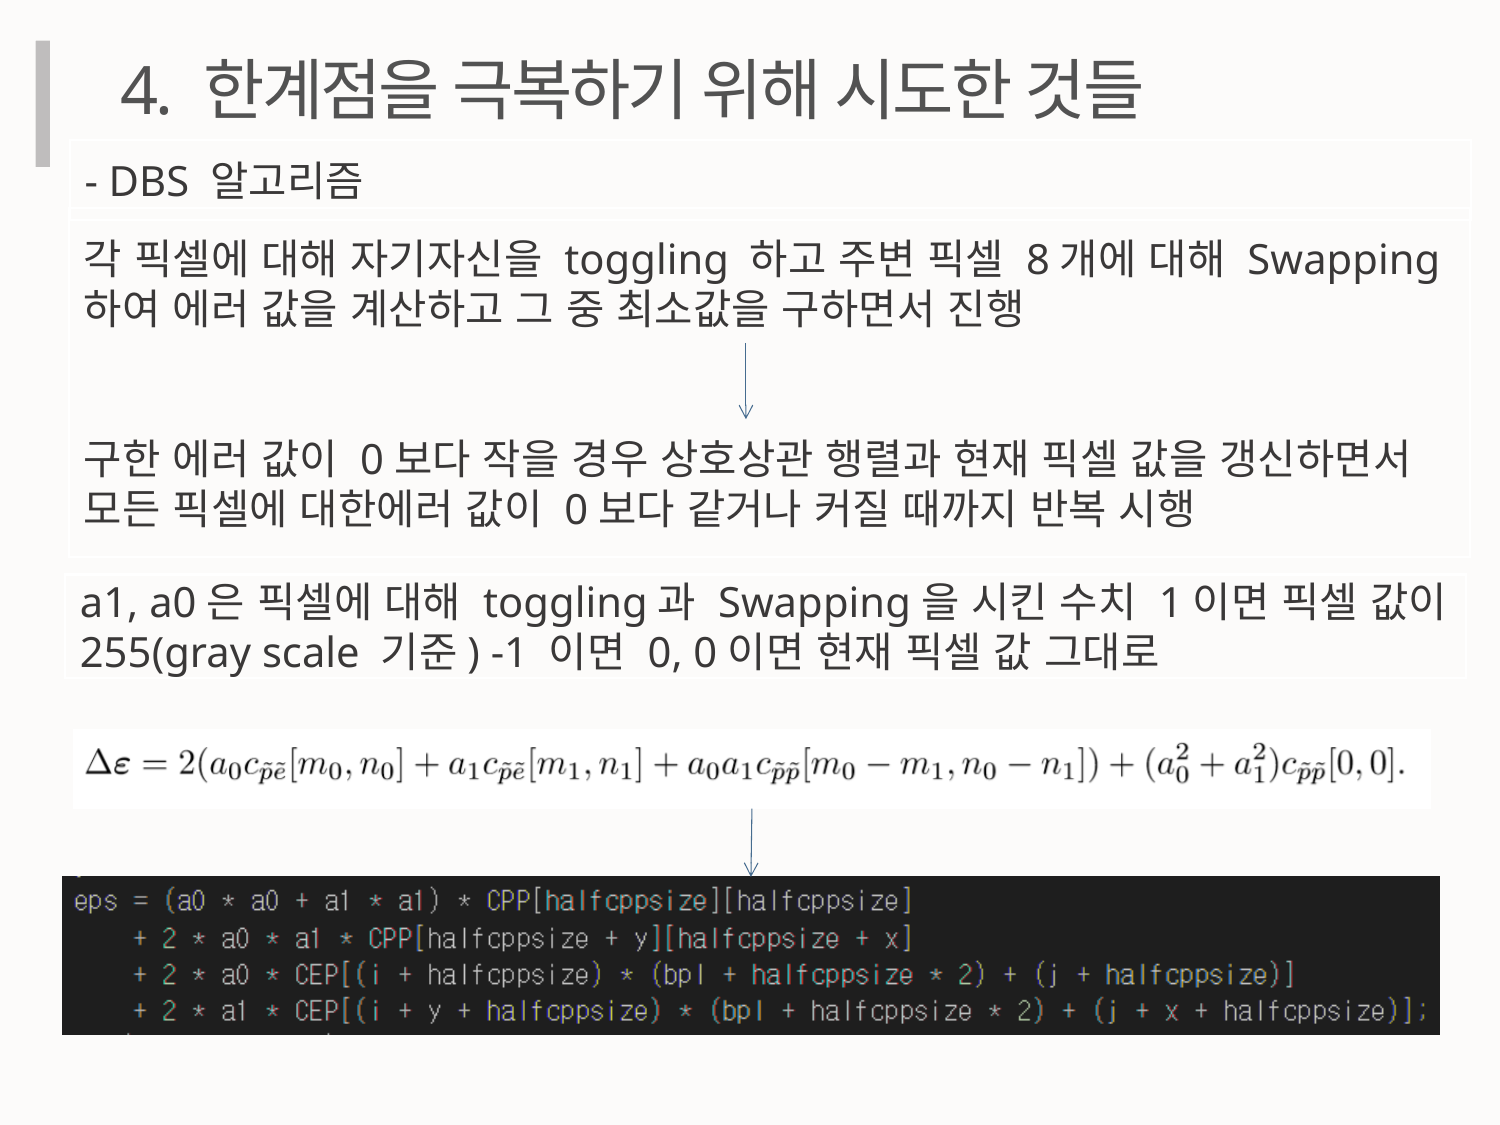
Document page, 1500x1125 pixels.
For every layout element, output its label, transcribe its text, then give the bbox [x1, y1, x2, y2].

text_box [35, 40, 51, 168]
picture [73, 729, 1431, 809]
text_box - DBS 알고리즘 [69, 139, 1472, 221]
text_box 각 픽셀에 대해 자기자신을 toggling 하고 주변 픽셀 8개에 대해 Swapping 하여 에러 값을 계산하고 그 중 최소값을 구하면서 진행 구한 에러 값이 0보다 작을 경우 상호상관 행렬과 현재 픽셀 값을 갱신하면서 모든 픽셀에 대한에러 값이 0보다 같거나 커질 때까지 반복 시행 [68, 207, 1471, 558]
picture [62, 876, 1440, 1035]
text_box 4. 한계점을 극복하기 위해 시도한 것들 [105, 40, 1160, 136]
text_box a1, a0은 픽셀에 대해 toggling과 Swapping을 시킨 수치 1이면 픽셀 값이 255(gray scale 기준) -1 이면 0, 0이면 현재 픽셀 값 그대로 [64, 573, 1467, 679]
